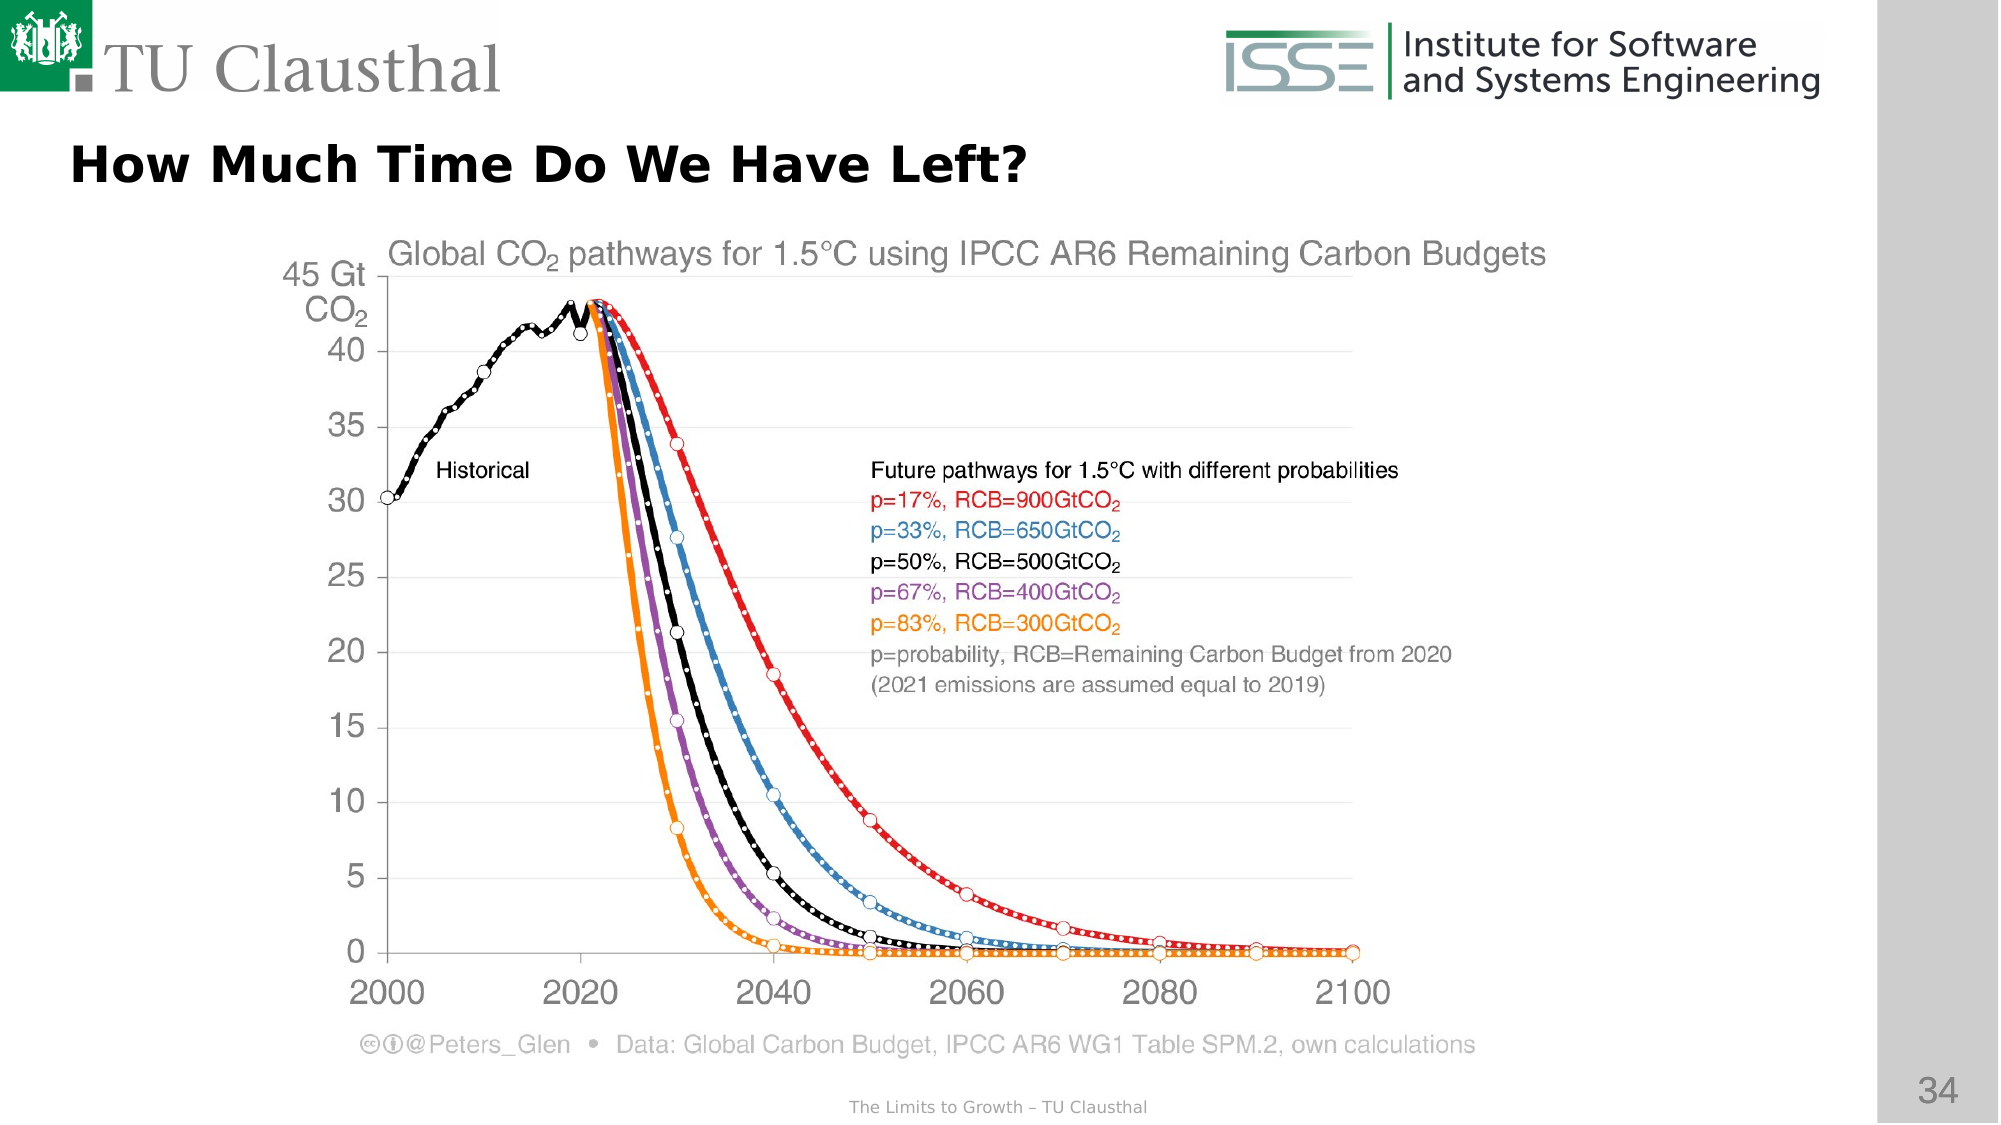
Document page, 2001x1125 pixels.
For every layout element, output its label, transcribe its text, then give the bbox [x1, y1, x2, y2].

picture [202, 208, 1725, 1065]
picture [1218, 22, 1825, 106]
picture [0, 0, 500, 92]
text_box How Much Time Do We Have Left? [54, 125, 1817, 206]
text_box [70, 188, 1769, 269]
